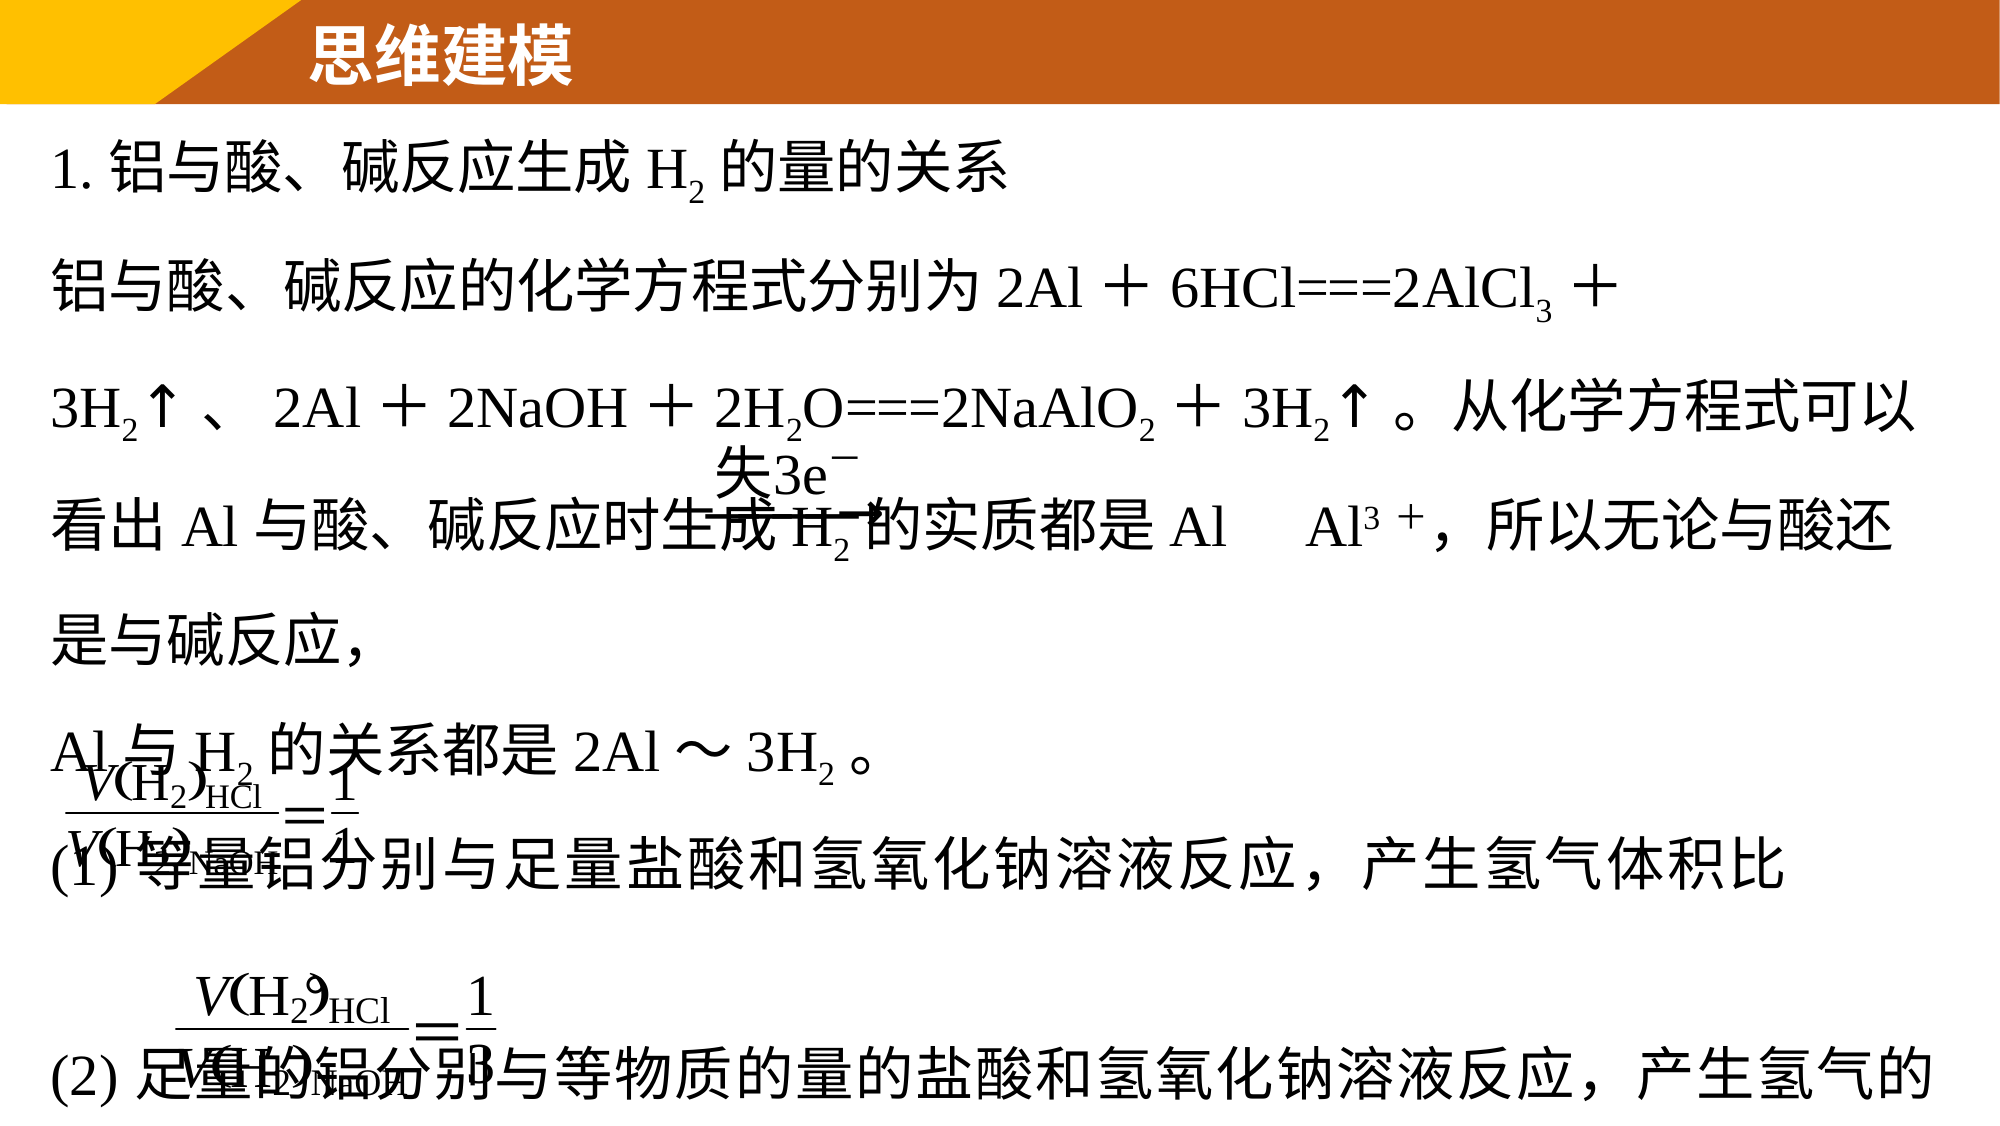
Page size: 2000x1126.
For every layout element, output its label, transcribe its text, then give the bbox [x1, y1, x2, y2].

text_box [65, 739, 388, 892]
text_box 思维建模 [304, 5, 590, 101]
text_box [175, 948, 506, 1126]
text_box 1.铝与酸、碱反应生成H2的量的关系 铝与酸、碱反应的化学方程式分别为2Al＋6HCl===2AlCl3＋3H2↑、2Al＋2NaOH＋2H2O===2NaAlO2＋3H2↑。从化学方程式可以看出Al与酸、碱反应时生成H2的实质都是Al Al3＋，所以无论与酸还是与碱反应， Al与H2的关系都是2Al～3H2。 (1)等量铝分别与足量盐酸和氢氧化钠溶液反应，产生氢气体积比 。 (2)足量的铝分别与等物质的量的盐酸和氢氧化钠溶液反应，产生氢气的体积比 。 [30, 106, 1956, 1126]
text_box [0, 0, 302, 105]
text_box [703, 426, 906, 572]
text_box [302, 0, 2000, 106]
